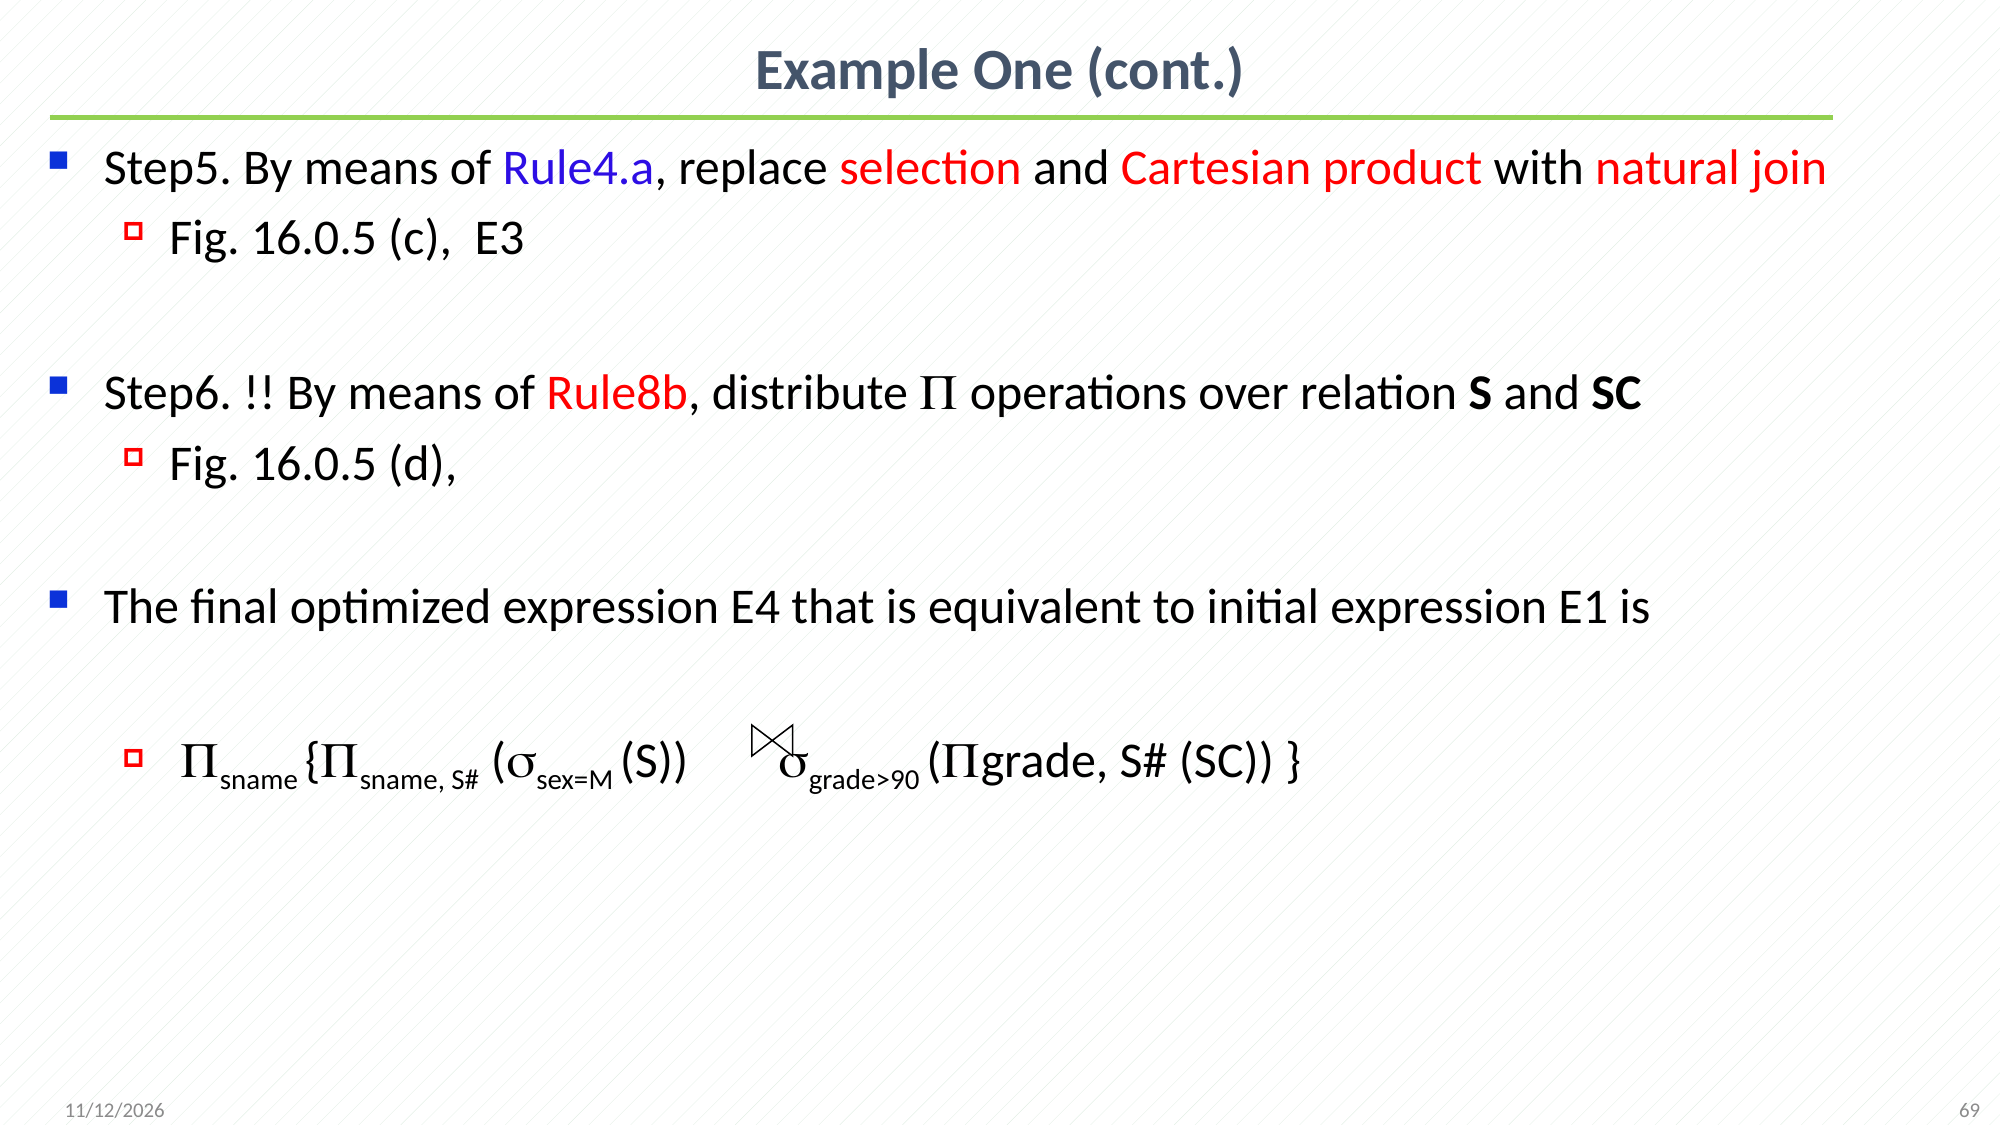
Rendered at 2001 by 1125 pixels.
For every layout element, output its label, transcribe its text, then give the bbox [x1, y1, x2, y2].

title Example One (cont.) [50, 13, 1949, 126]
text_box [751, 725, 793, 757]
slide_number 69 [1545, 1079, 1996, 1125]
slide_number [49, 1079, 500, 1125]
list Step5. By means of Rule4.a, replace selection and Cartesian product with natural join Fig. 16.0.5 (c), E3 Step6. !! By means of Rule8b, distribute  operations over relation S and SC Fig. 16.0.5 (d), The final optimized expression E4 that is equivalent to initial expression E1 is sname {sname, S# (sex=M (S)) grade>90 (grade, S# (SC)) } [32, 126, 1974, 1081]
